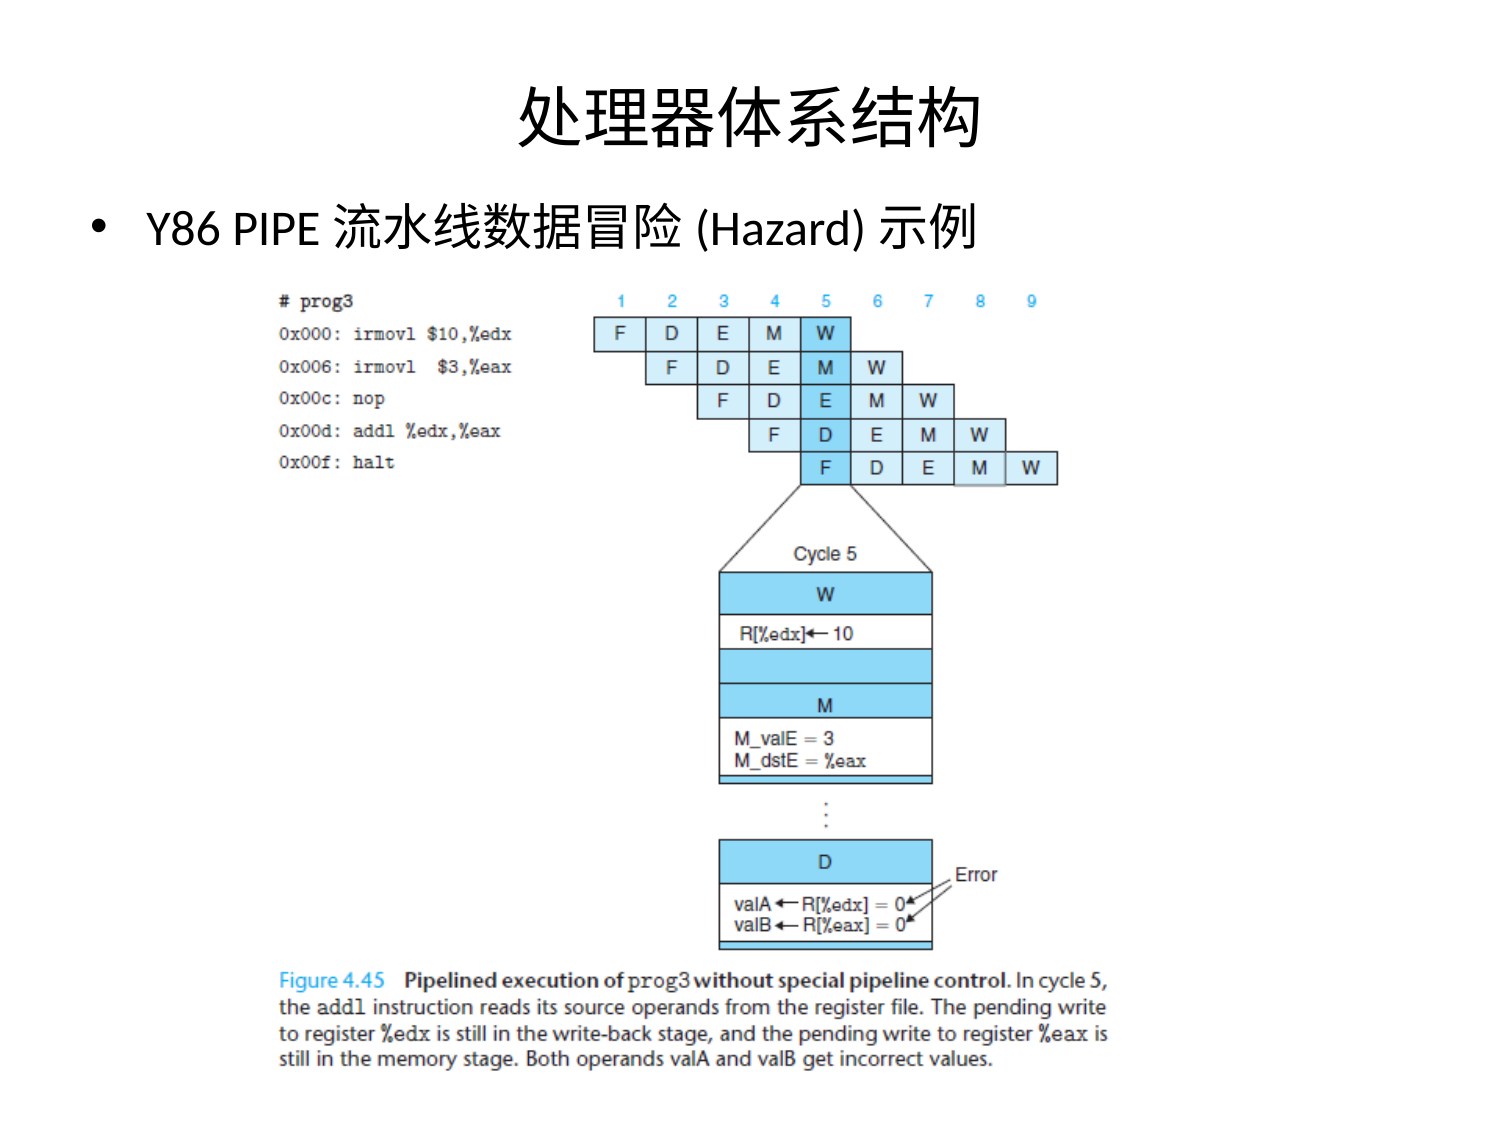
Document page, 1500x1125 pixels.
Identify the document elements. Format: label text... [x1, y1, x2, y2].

list Y86 PIPE流水线数据冒险(Hazard)示例 [75, 187, 1425, 1100]
picture [262, 287, 1146, 1074]
title 处理器体系结构 [75, 45, 1425, 187]
